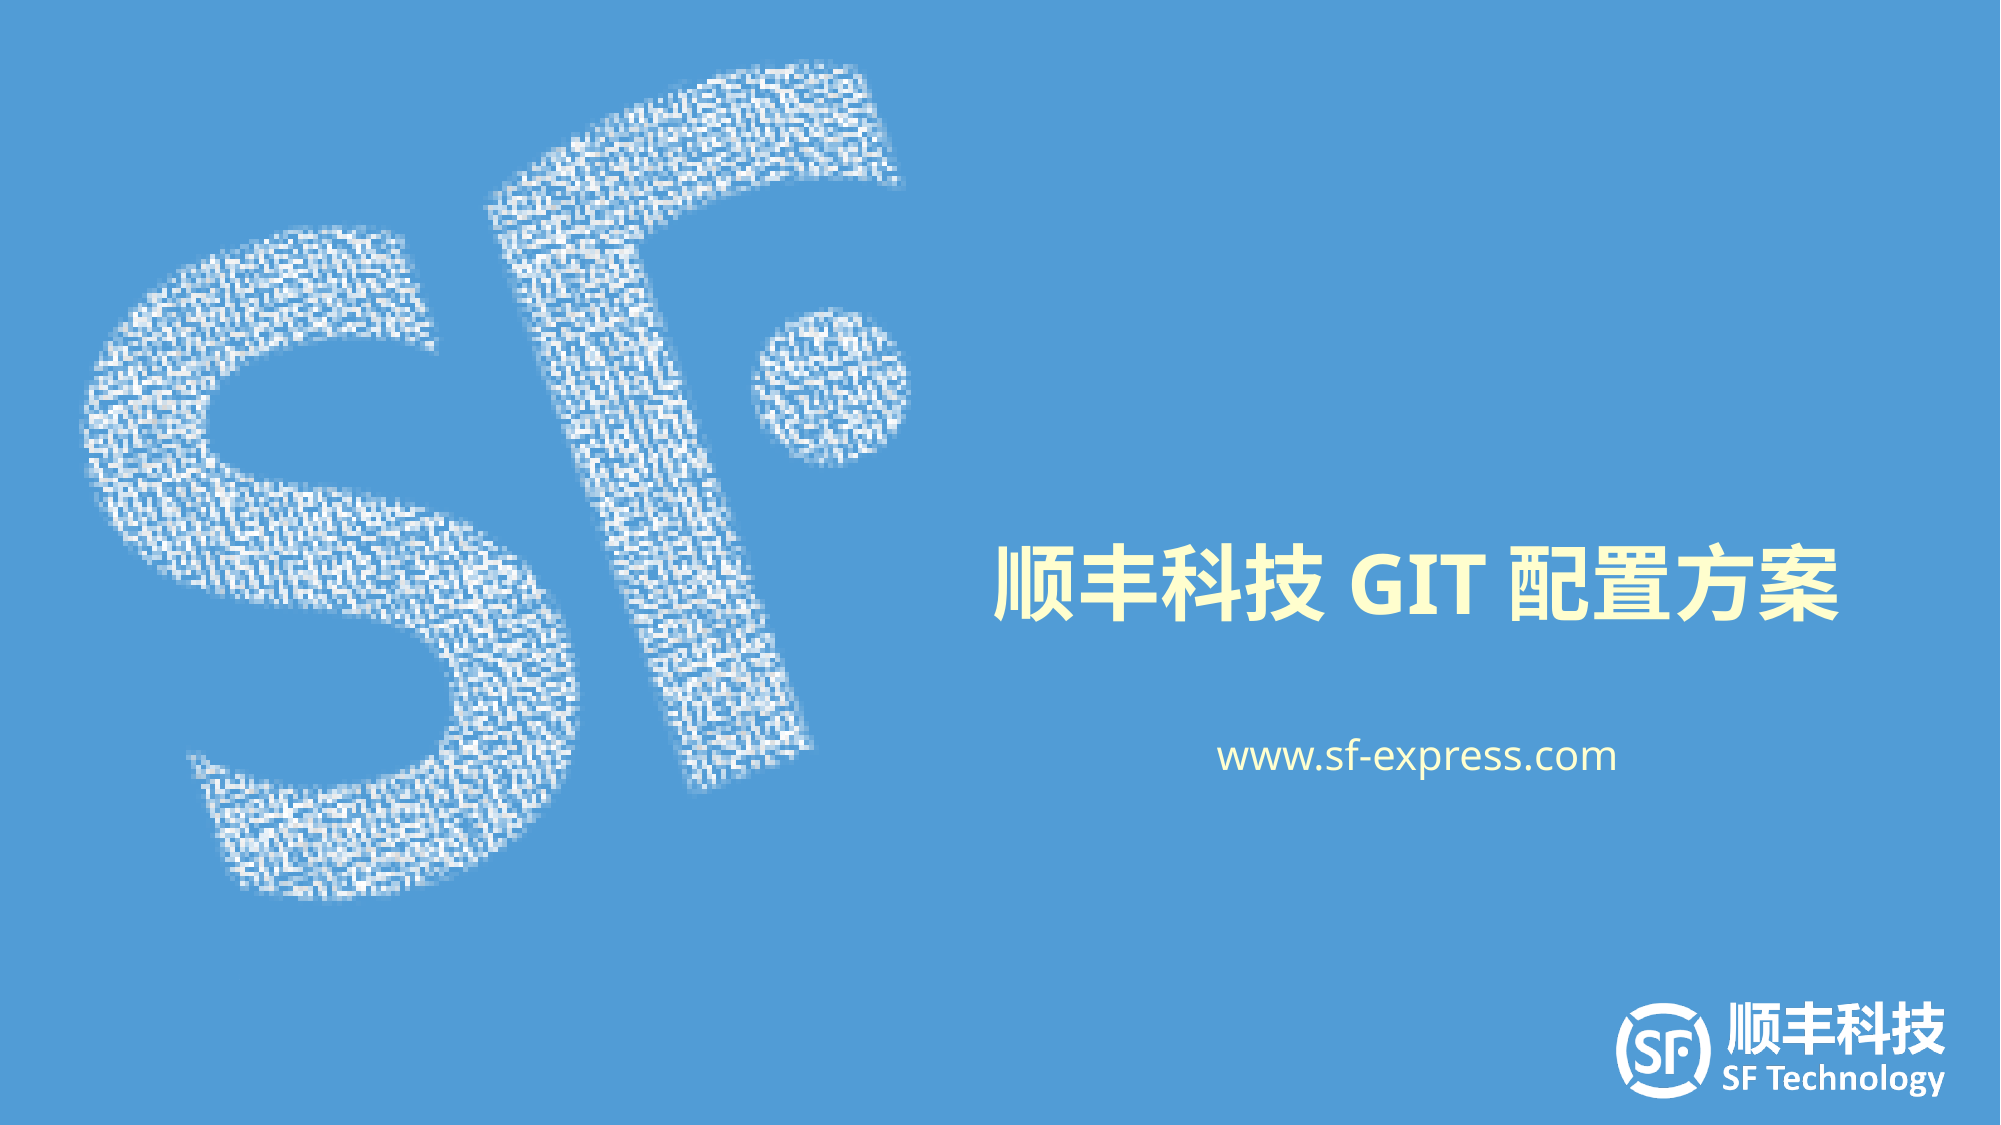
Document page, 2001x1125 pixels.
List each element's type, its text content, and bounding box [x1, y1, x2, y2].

picture [0, 0, 1095, 981]
picture [1613, 977, 1979, 1123]
text_box www.sf-express.com [1187, 721, 1648, 787]
text_box 顺丰科技GIT配置方案 [835, 523, 2000, 639]
